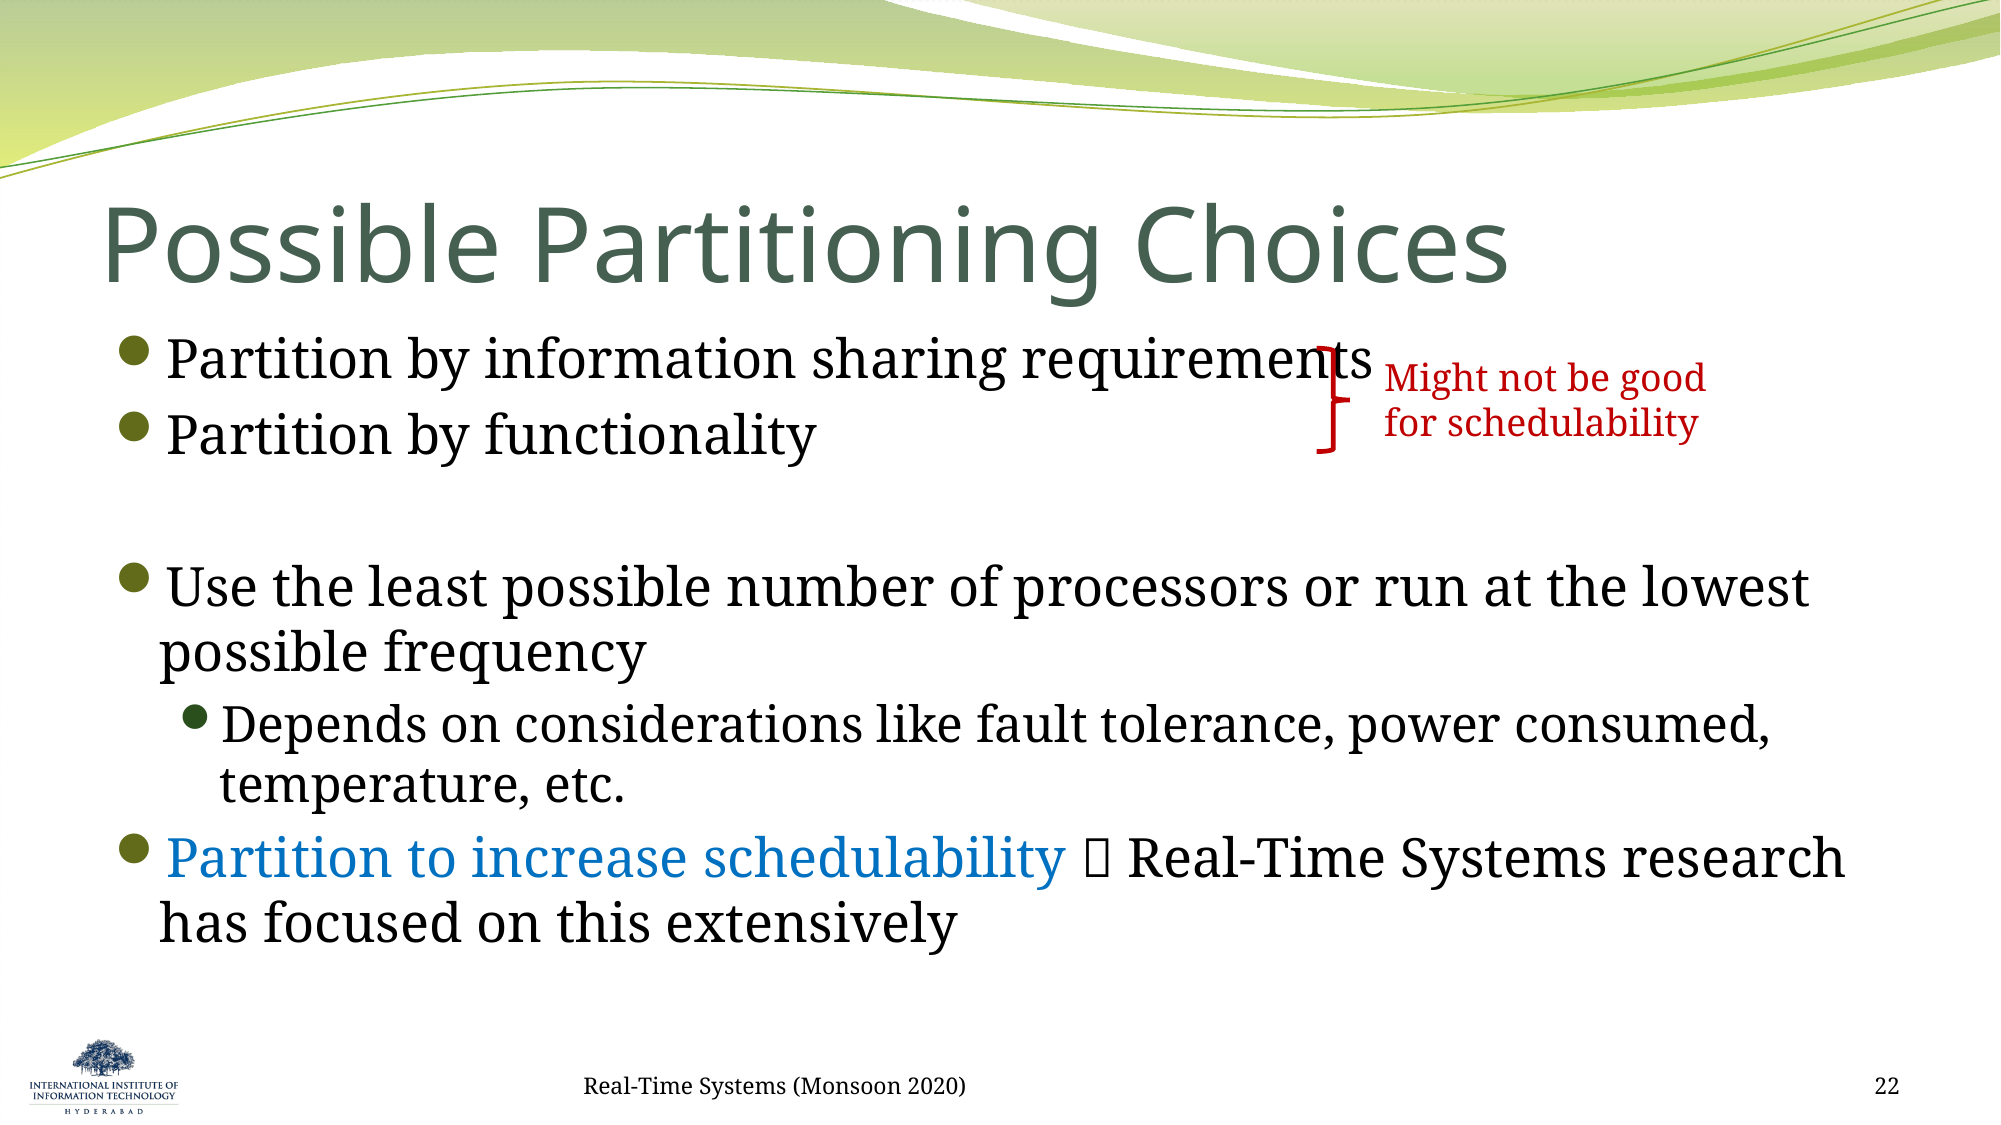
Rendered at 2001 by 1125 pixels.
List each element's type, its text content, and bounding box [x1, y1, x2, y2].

picture [26, 1036, 182, 1117]
slide_number 22 [1733, 1042, 1900, 1103]
text_box Might not be good for schedulability [1369, 346, 1722, 452]
text_box [1316, 347, 1350, 453]
list Partition by information sharing requirements Partition by functionality Use the least possible number of processors or run at the lowest possible frequency Depends on considerations like fault tolerance, power consumed, temperature, etc. Partition to increase schedulability  Real-Time Systems research has focused on this extensively [99, 317, 1900, 1038]
title Possible Partitioning Choices [99, 115, 1900, 303]
footer Real-Time Systems (Monsoon 2020) [583, 1042, 1317, 1103]
